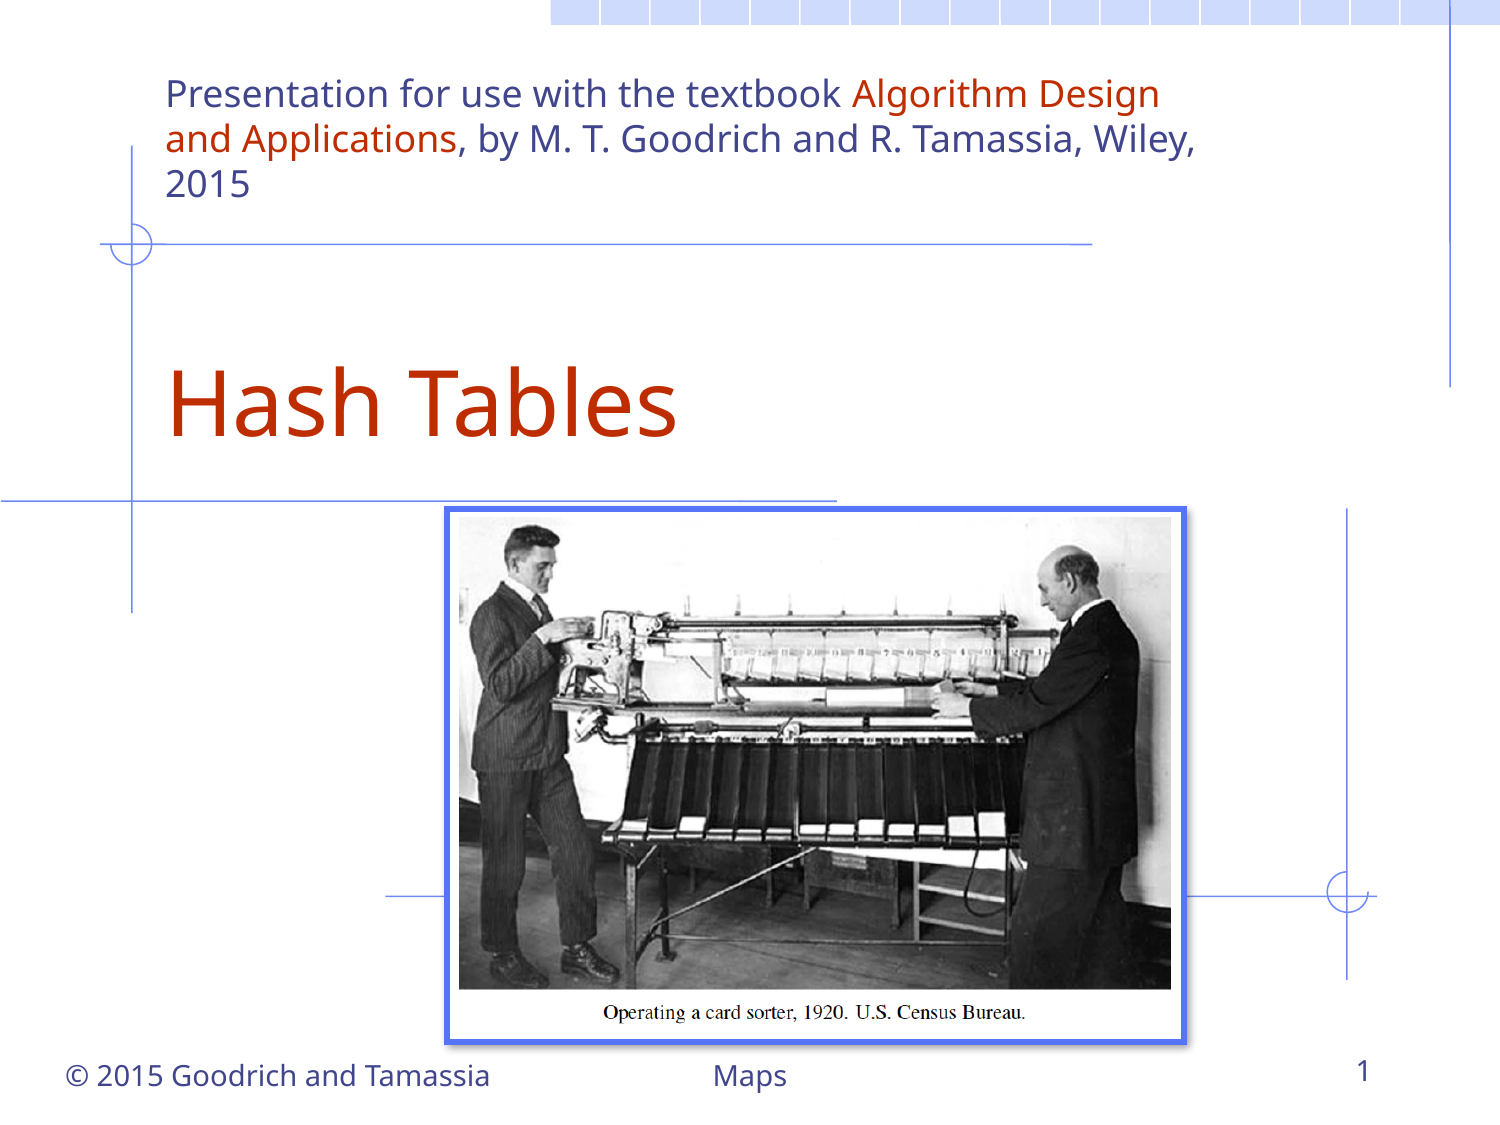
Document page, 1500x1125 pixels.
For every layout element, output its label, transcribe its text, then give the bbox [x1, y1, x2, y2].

picture [449, 512, 1181, 1039]
title Hash Tables [150, 275, 1425, 463]
slide_number 1 [1074, 1024, 1388, 1101]
subtitle Presentation for use with the textbook Algorithm Design and Applications, by M. T. Goodrich and R. Tamassia, Wiley, 2015 [150, 62, 1238, 225]
footer Maps [676, 1054, 988, 1101]
slide_number © 2015 Goodrich and Tamassia [49, 1024, 676, 1101]
